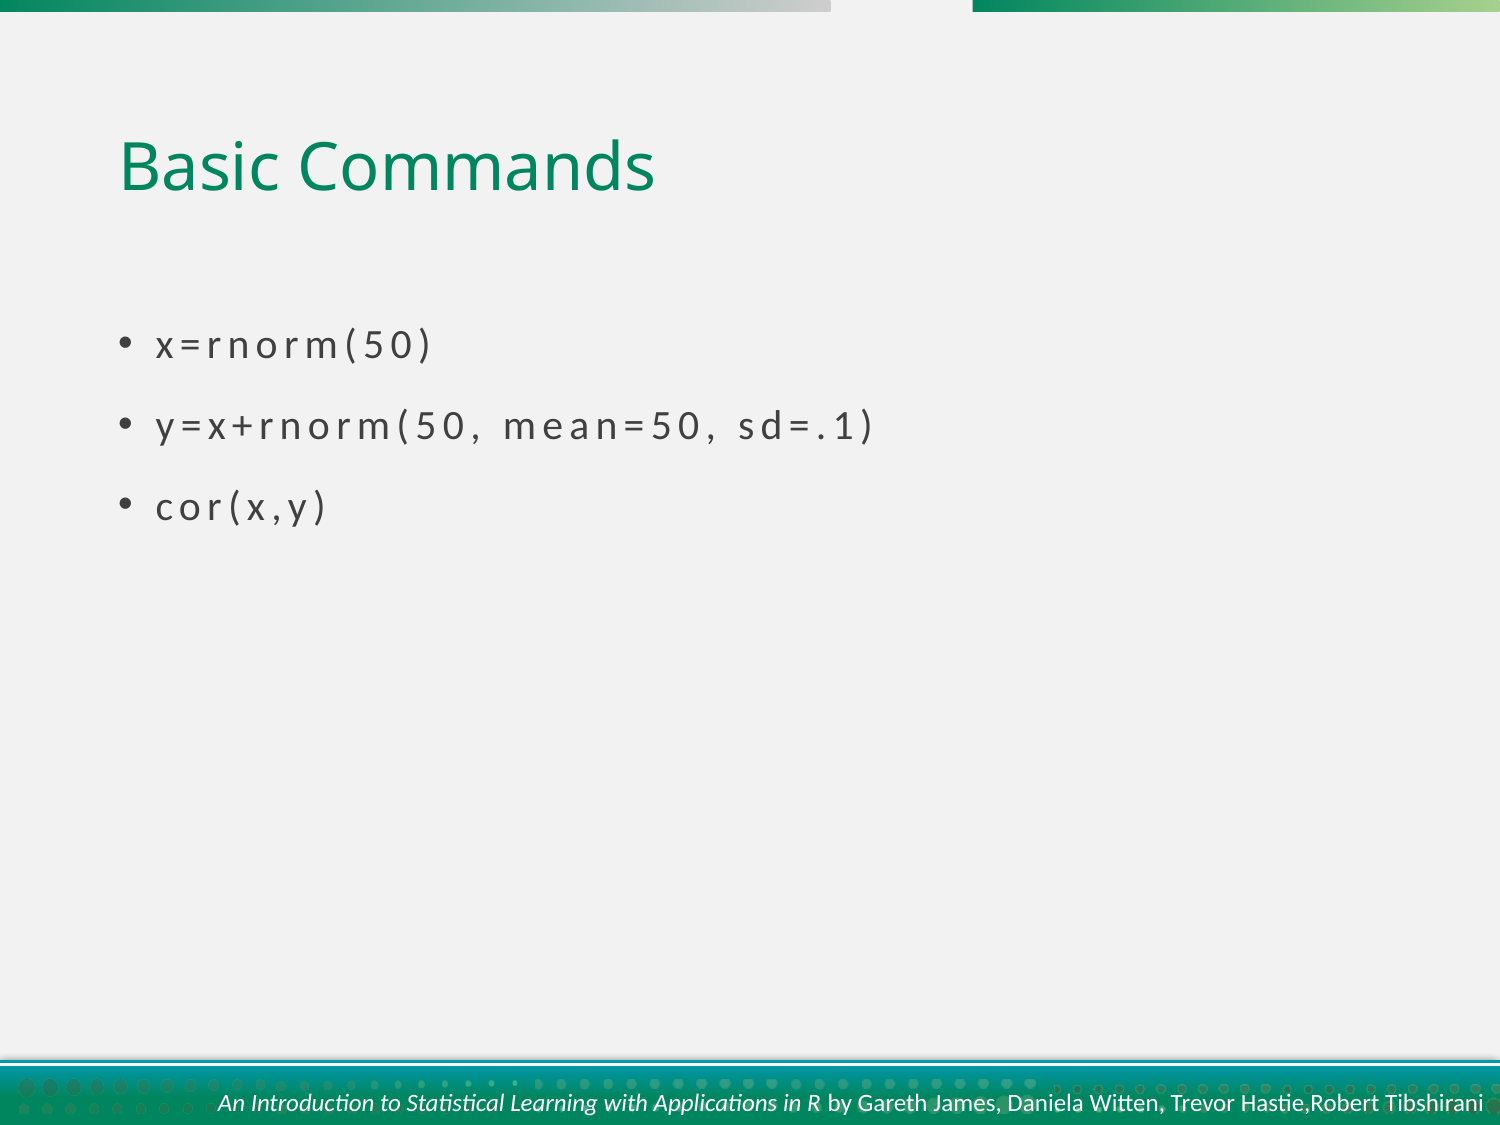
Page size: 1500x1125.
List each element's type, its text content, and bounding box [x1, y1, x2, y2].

list x=rnorm(50) y=x+rnorm(50, mean=50, sd=.1) cor(x,y) [103, 299, 1397, 1014]
text_box An Introduction to Statistical Learning with Applications in R by Gareth James, Daniela Witten, Trevor Hastie,Robert Tibshirani [0, 1079, 1500, 1125]
picture [1052, 1084, 1500, 1114]
title Basic Commands [103, 59, 1397, 278]
